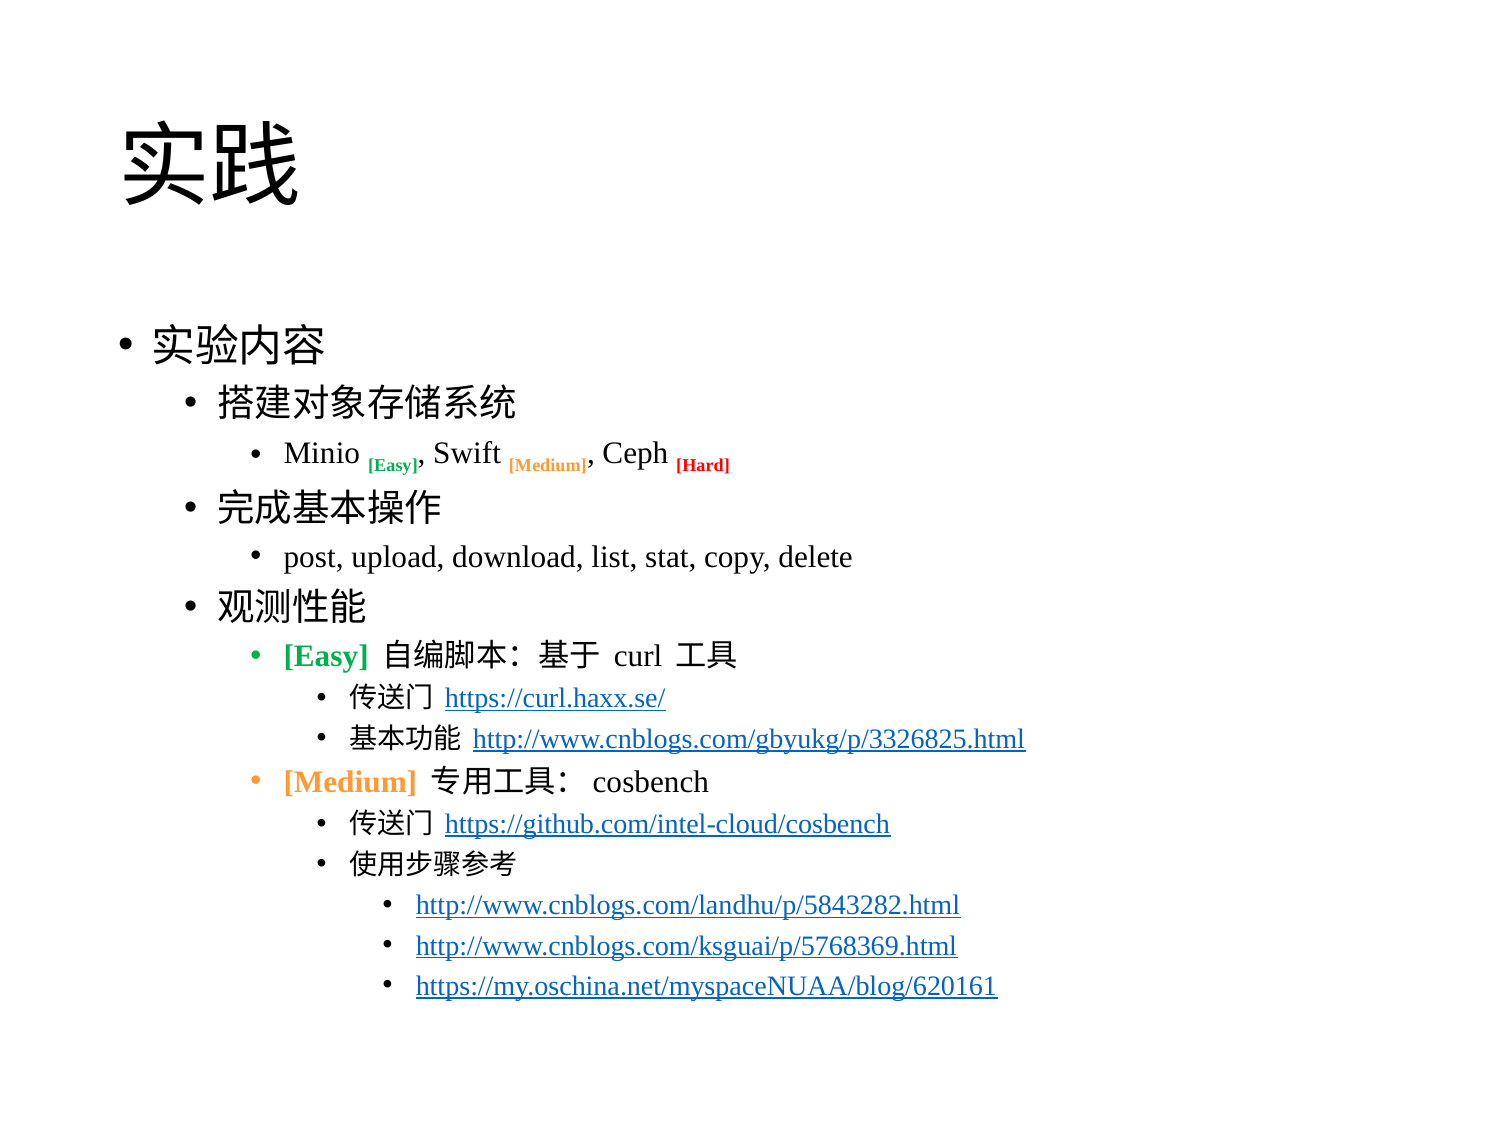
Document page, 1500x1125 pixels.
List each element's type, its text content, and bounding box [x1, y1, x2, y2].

title 实践 [103, 59, 1397, 278]
list 实验内容 搭建对象存储系统 Minio [Easy], Swift [Medium], Ceph [Hard] 完成基本操作 post, upload, download, list, stat, copy, delete 观测性能 [Easy] 自编脚本：基于 curl 工具 传送门 https://curl.haxx.se/ 基本功能 http://www.cnblogs.com/gbyukg/p/3326825.html [Medium] 专用工具：cosbench 传送门 https://github.com/intel-cloud/cosbench 使用步骤参考 http://www.cnblogs.com/landhu/p/5843282.html http://www.cnblogs.com/ksguai/p/5768369.html https://my.oschina.net/myspaceNUAA/blog/620161 [103, 299, 1397, 1014]
